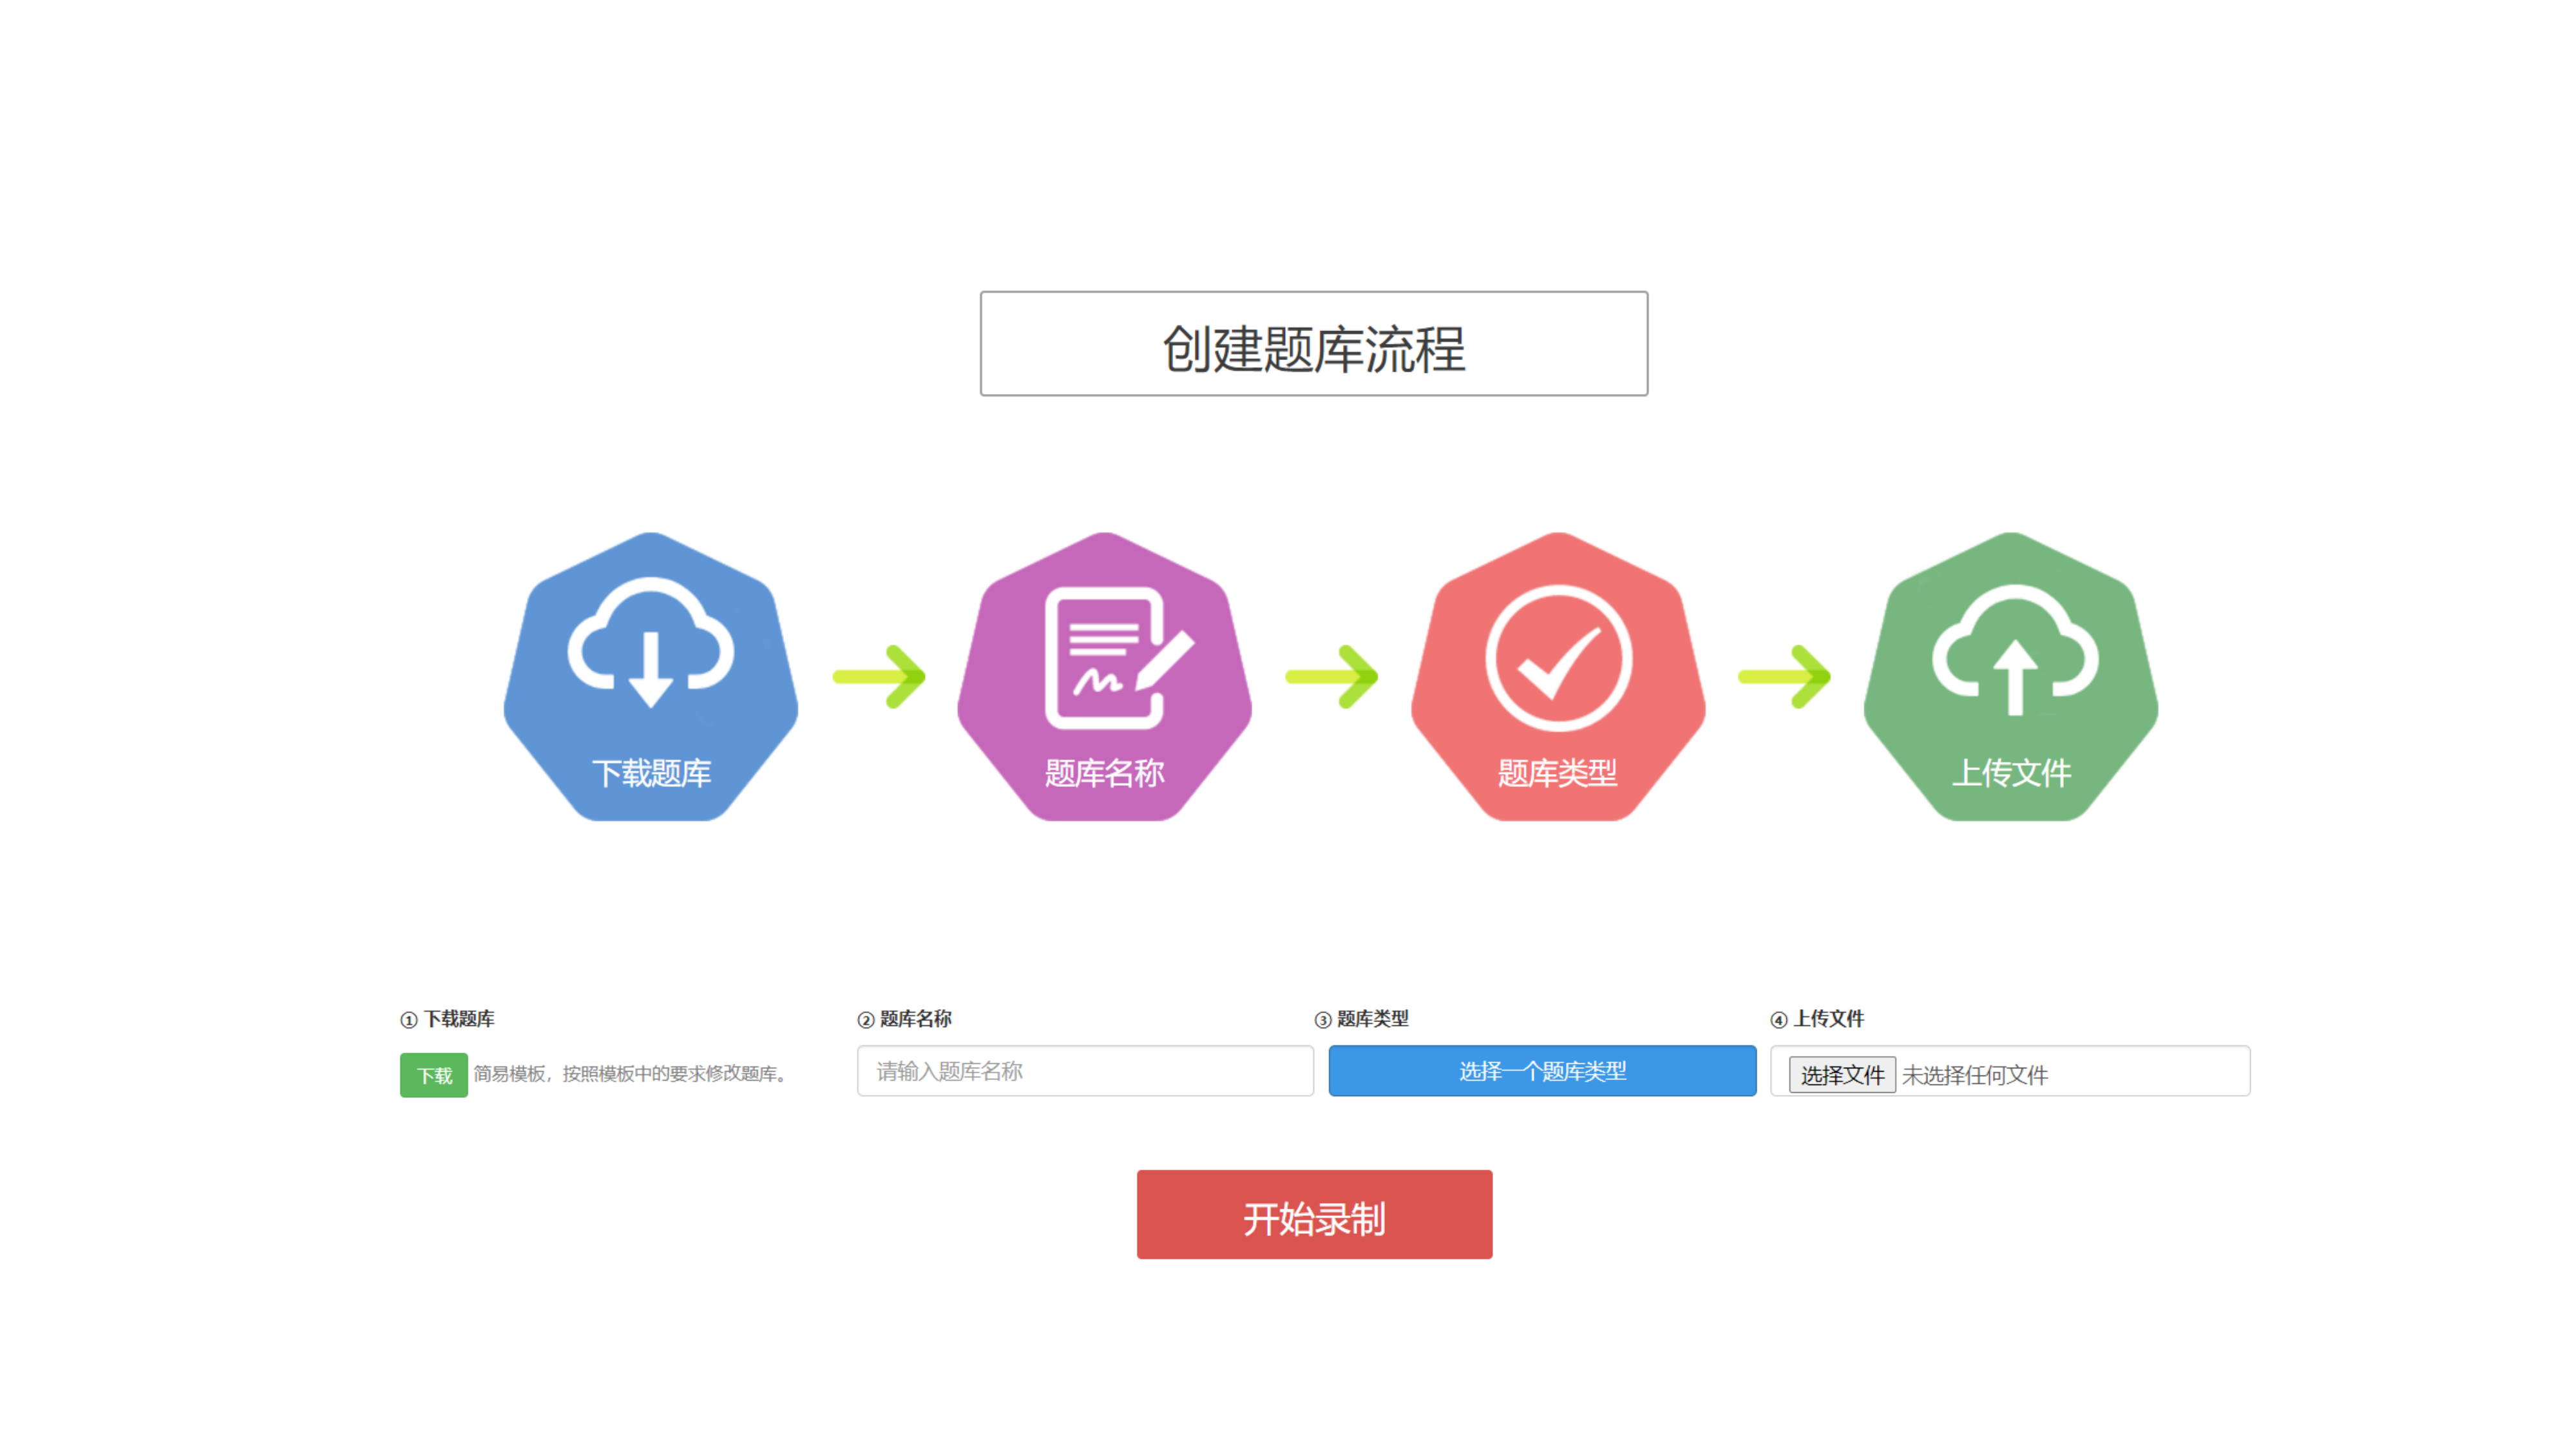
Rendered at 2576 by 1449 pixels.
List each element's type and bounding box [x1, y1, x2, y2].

picture [316, 174, 2366, 1349]
